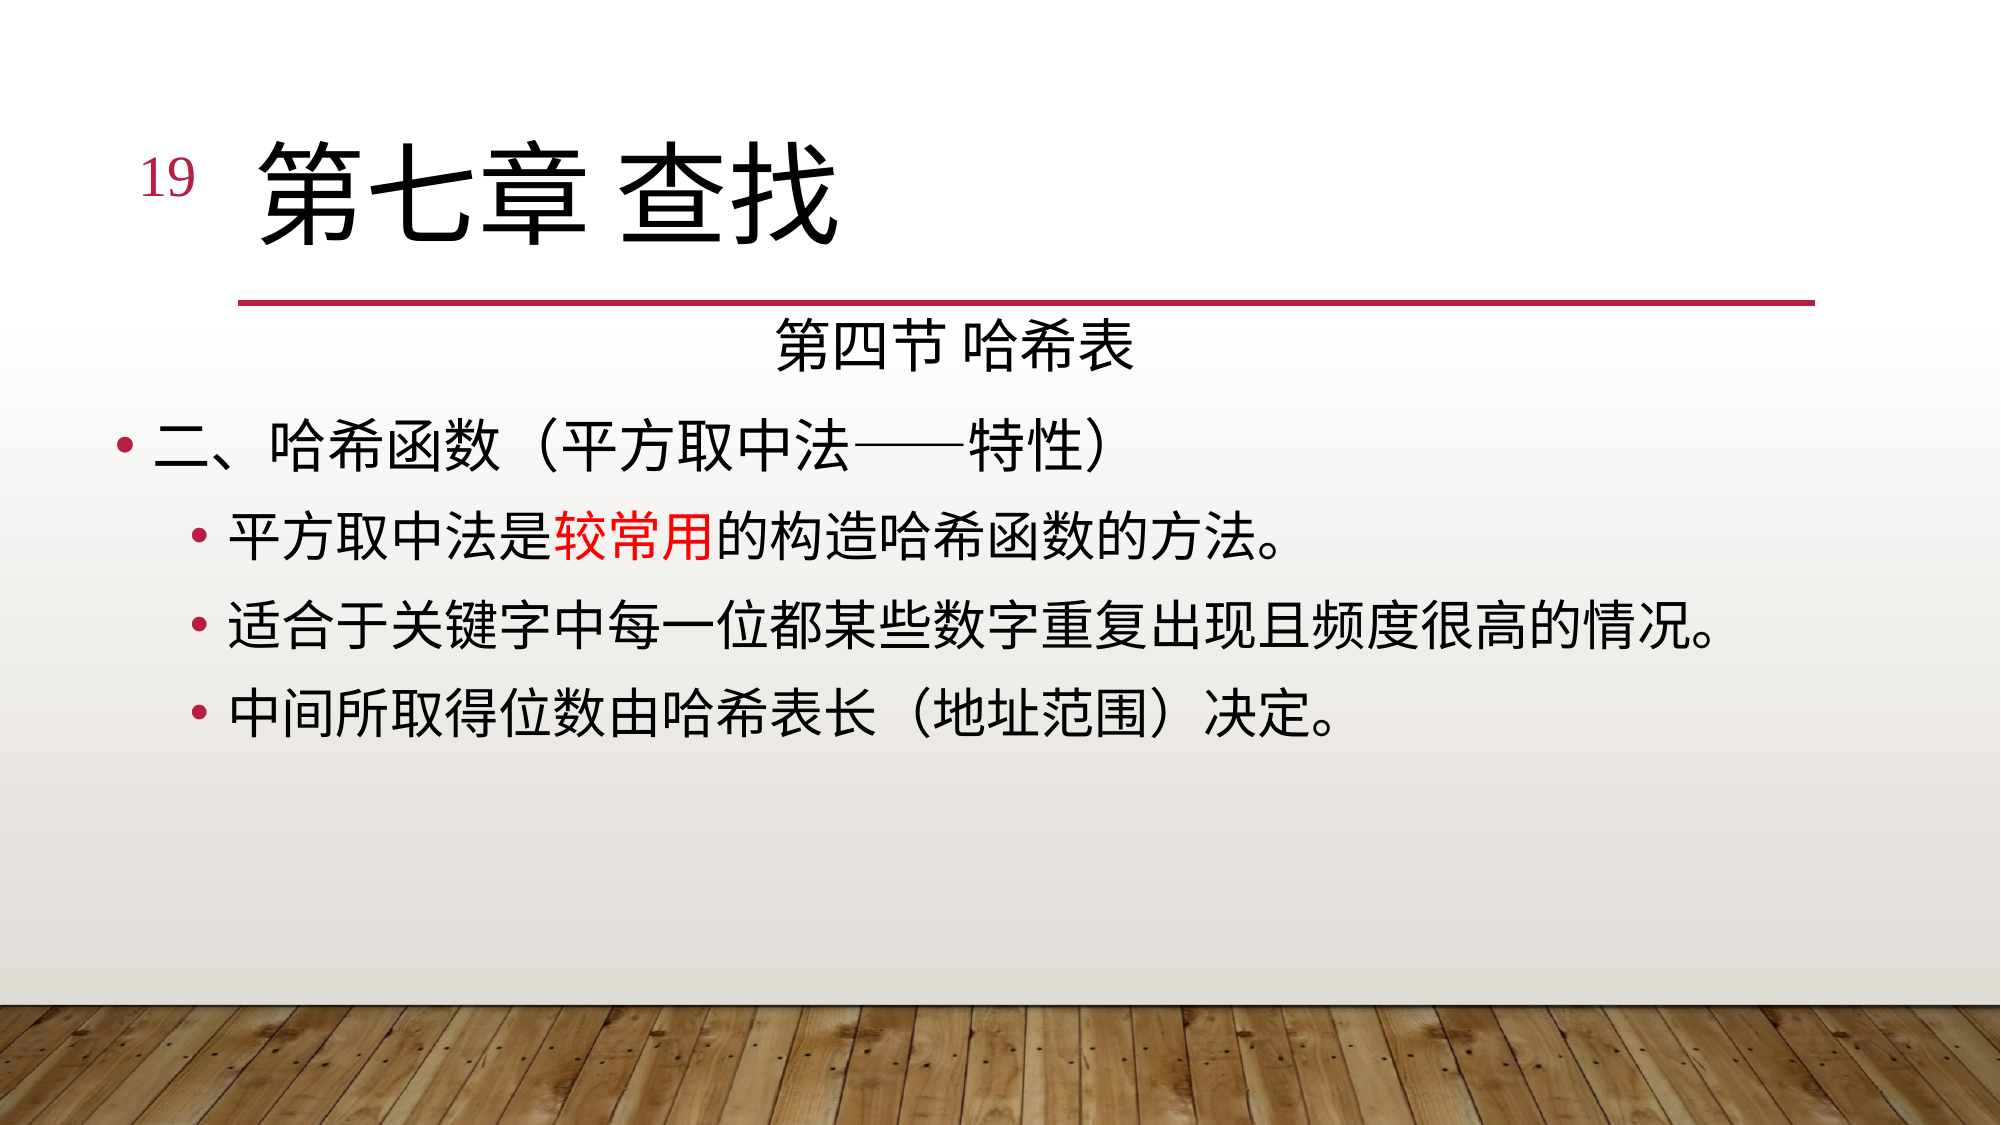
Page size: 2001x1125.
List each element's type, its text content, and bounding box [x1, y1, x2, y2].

text_box 第四节 哈希表 [758, 301, 1666, 387]
picture [0, 1005, 2000, 1125]
title 第七章 查找 [238, 131, 1814, 305]
slide_number 19 [78, 131, 212, 214]
list 二、哈希函数（平方取中法——特性） 平方取中法是较常用的构造哈希函数的方法。 适合于关键字中每一位都某些数字重复出现且频度很高的情况。 中间所取得位数由哈希表长（地址范围）决定。 [100, 387, 2000, 1088]
